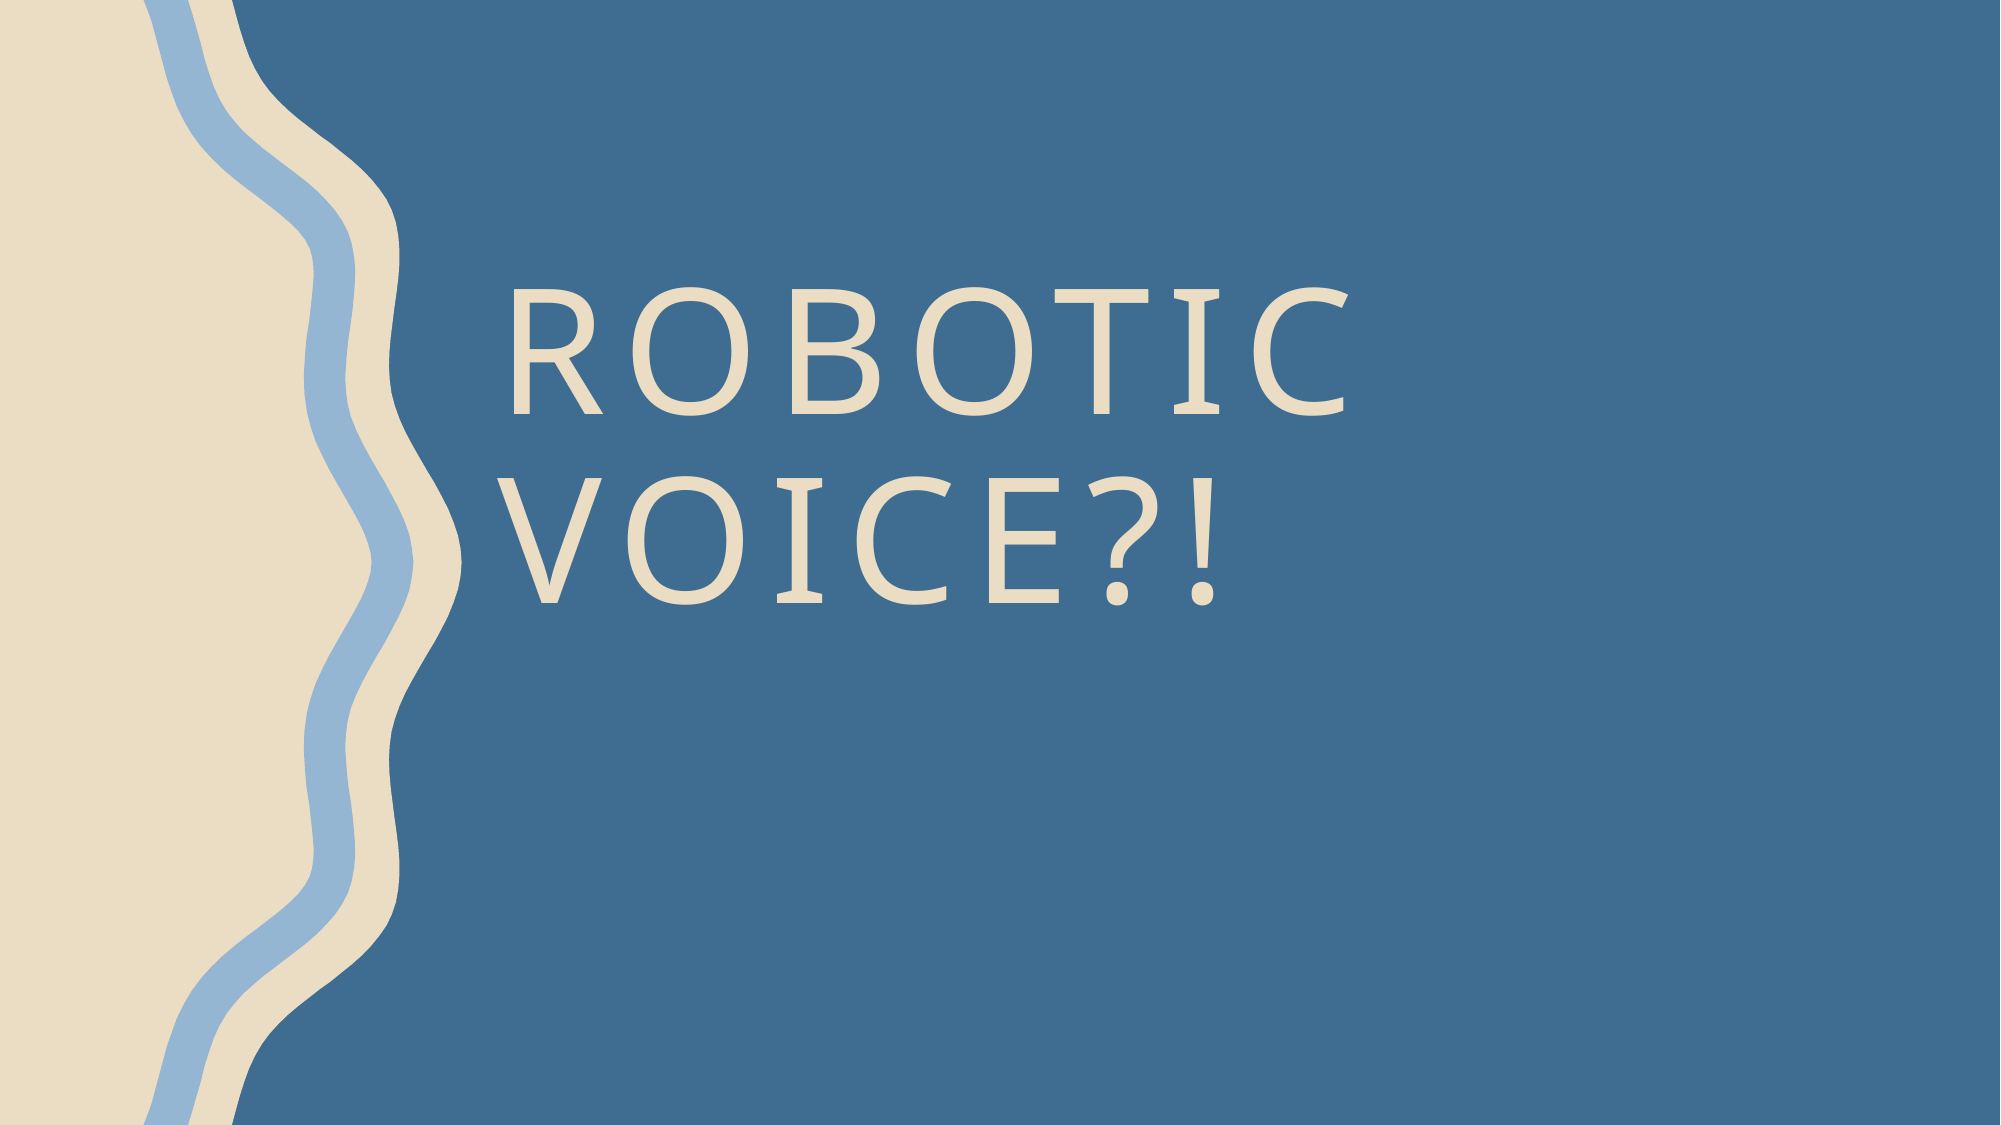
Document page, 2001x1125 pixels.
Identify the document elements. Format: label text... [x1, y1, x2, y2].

title Robotic VOICE?! [482, 174, 1988, 649]
